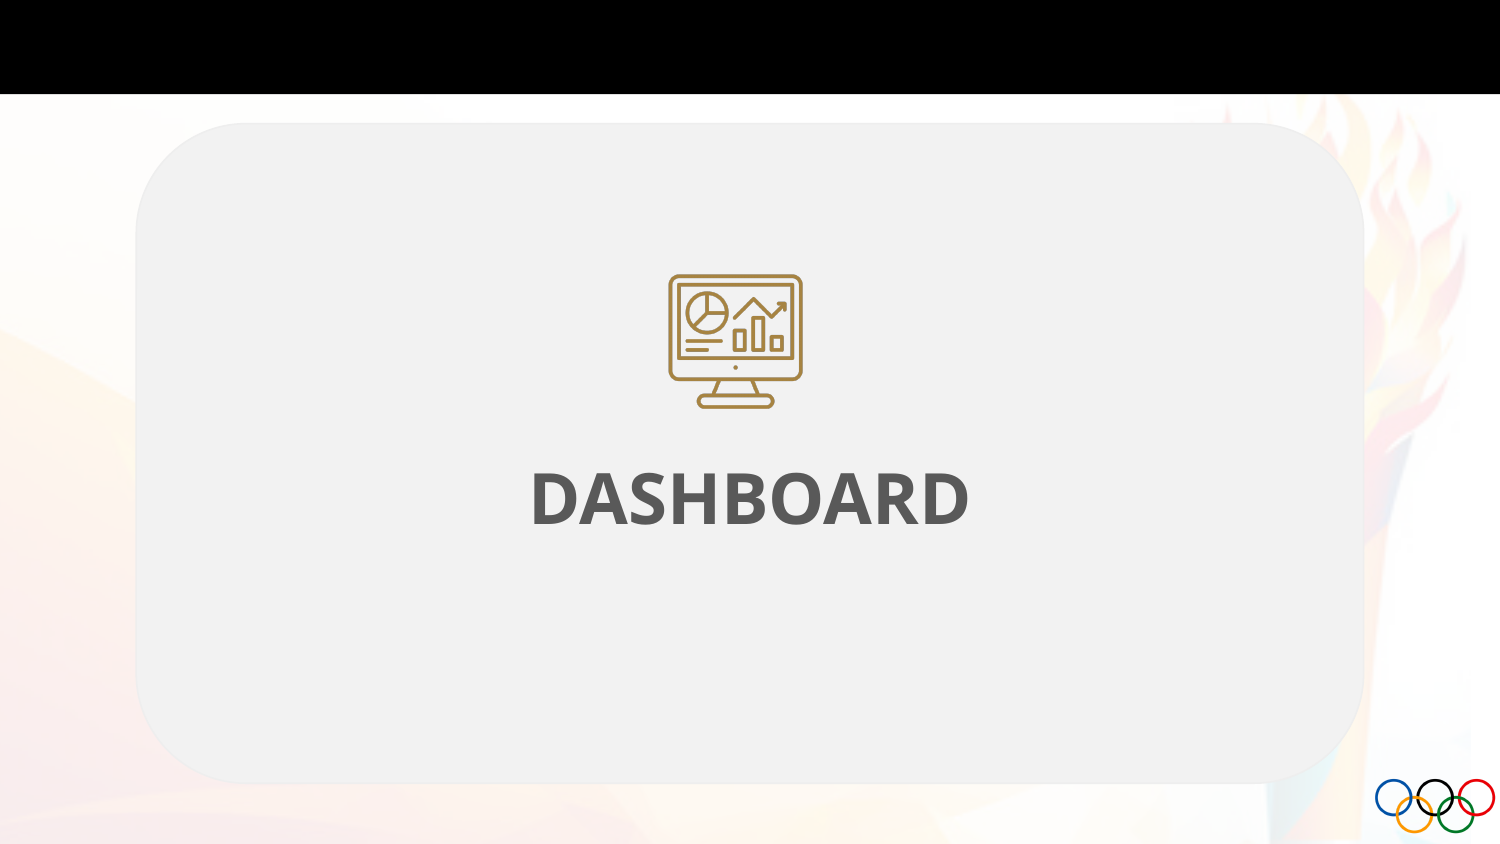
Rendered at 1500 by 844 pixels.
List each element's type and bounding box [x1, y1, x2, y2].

picture [0, 93, 1499, 844]
text_box [0, 0, 1500, 95]
